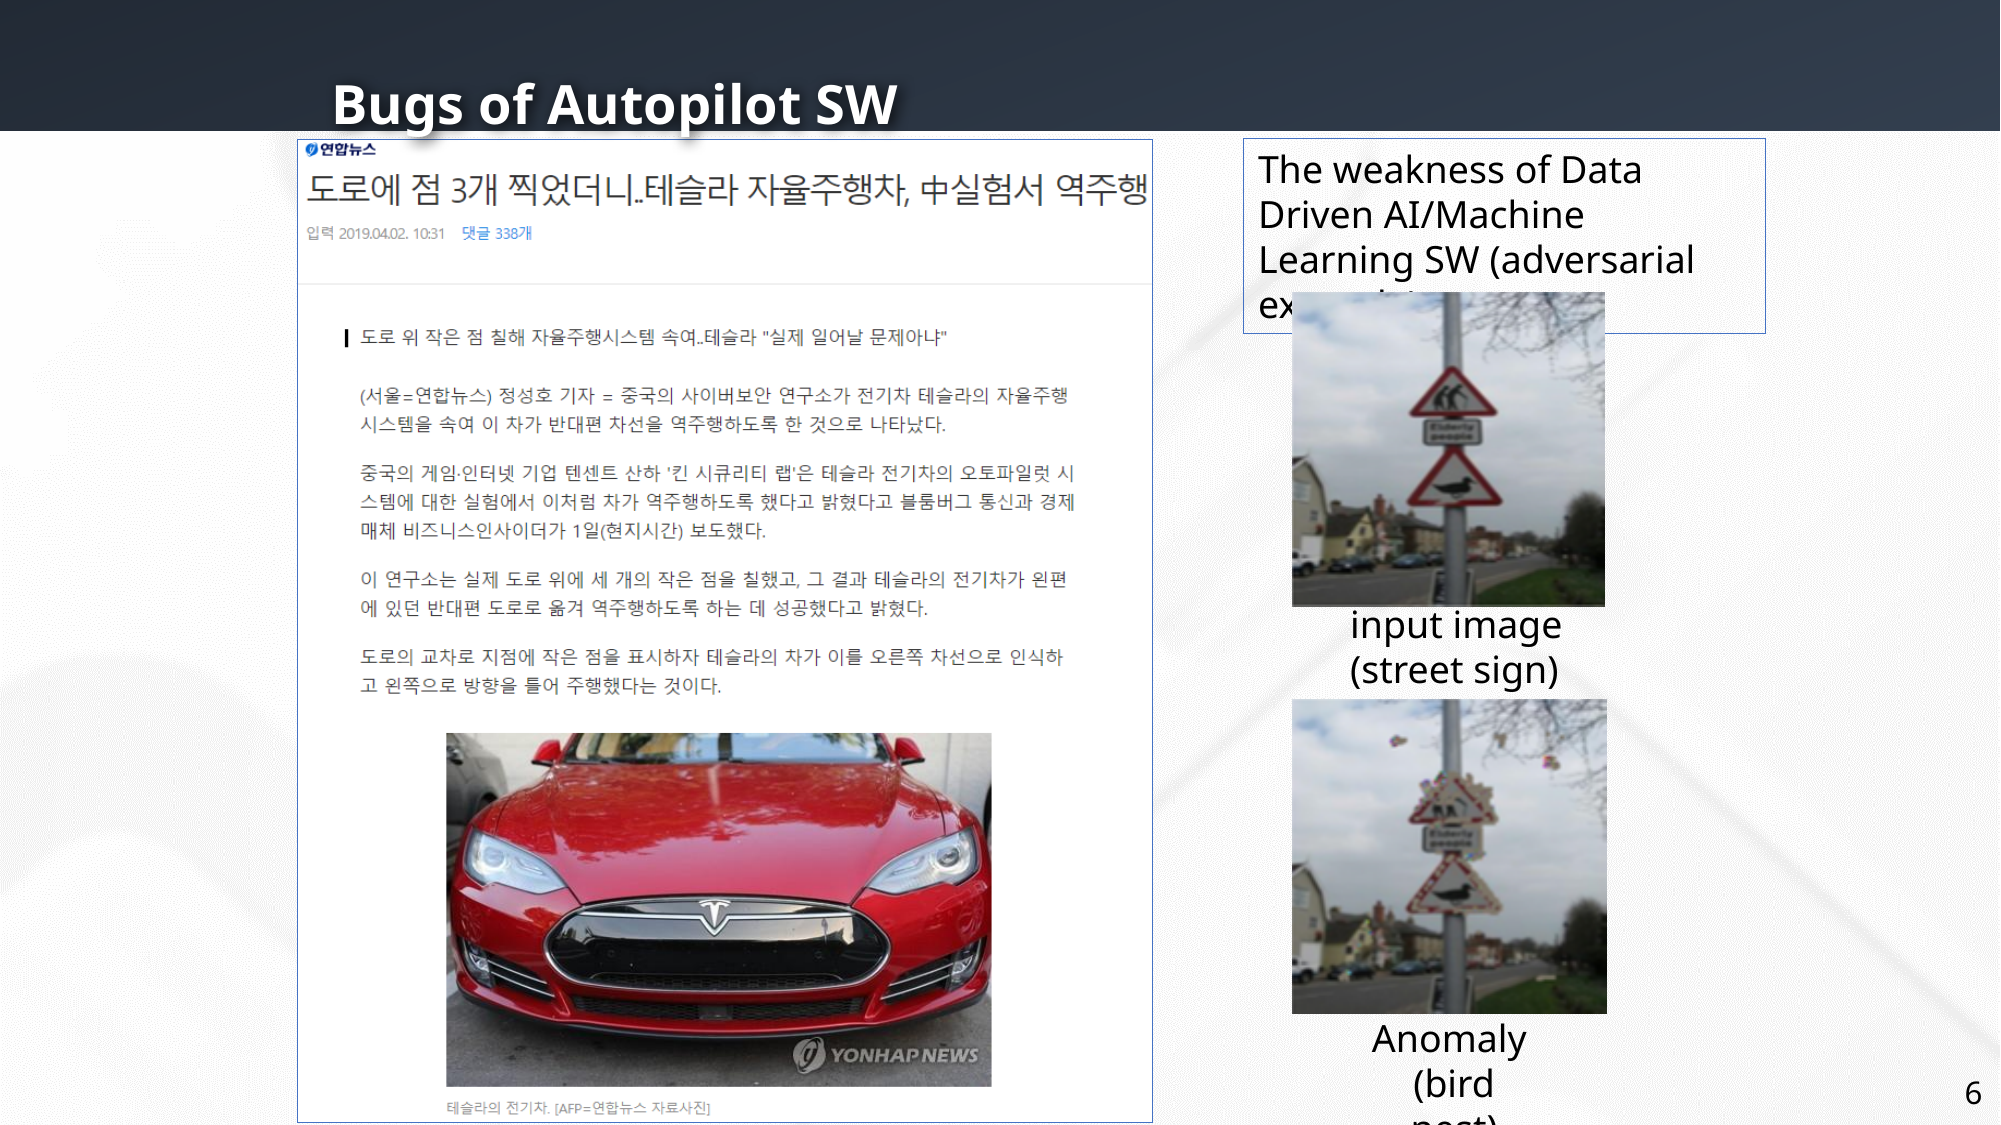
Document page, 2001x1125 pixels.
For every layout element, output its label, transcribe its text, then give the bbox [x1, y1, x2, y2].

text_box input image (street sign) [1335, 608, 1604, 698]
text_box The weakness of Data Driven AI/Machine Learning SW (adversarial example) [1243, 138, 1766, 334]
text_box Anomaly (bird nest) [1354, 1014, 1554, 1125]
picture [0, 131, 2000, 1125]
title Bugs of Autopilot SW [316, 74, 1683, 140]
